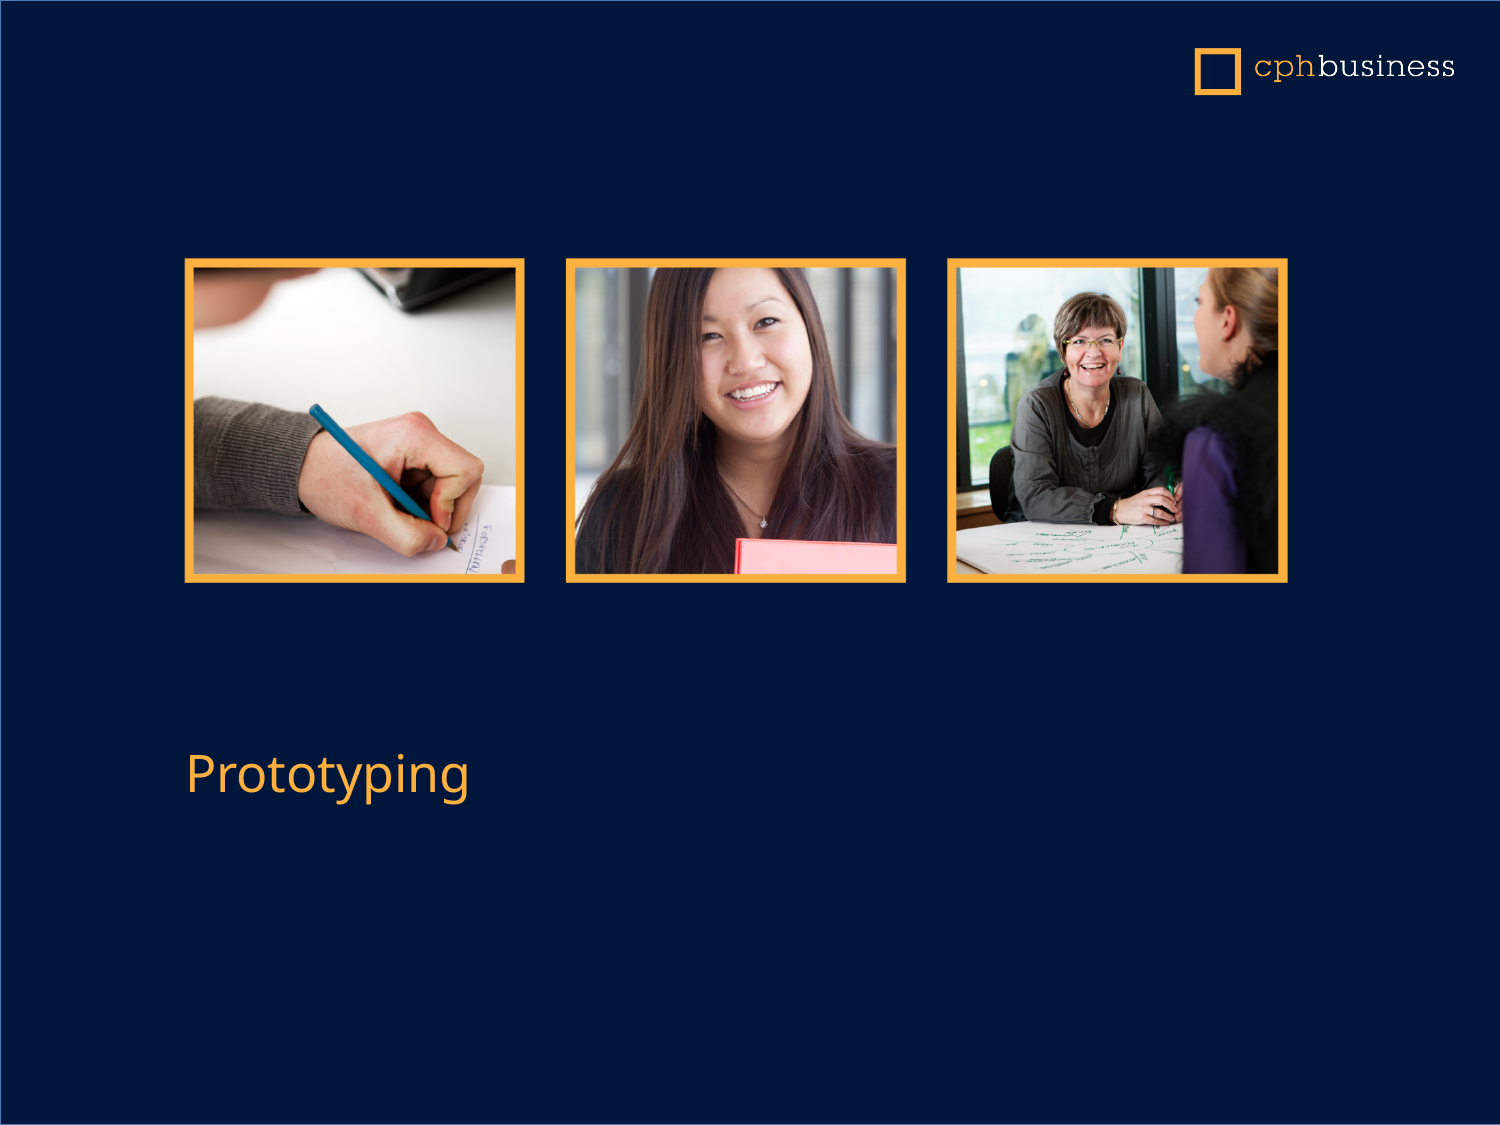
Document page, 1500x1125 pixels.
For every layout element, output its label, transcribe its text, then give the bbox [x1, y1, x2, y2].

list Prototyping [170, 733, 1316, 851]
picture [1147, 1, 1500, 142]
picture [183, 196, 1316, 717]
